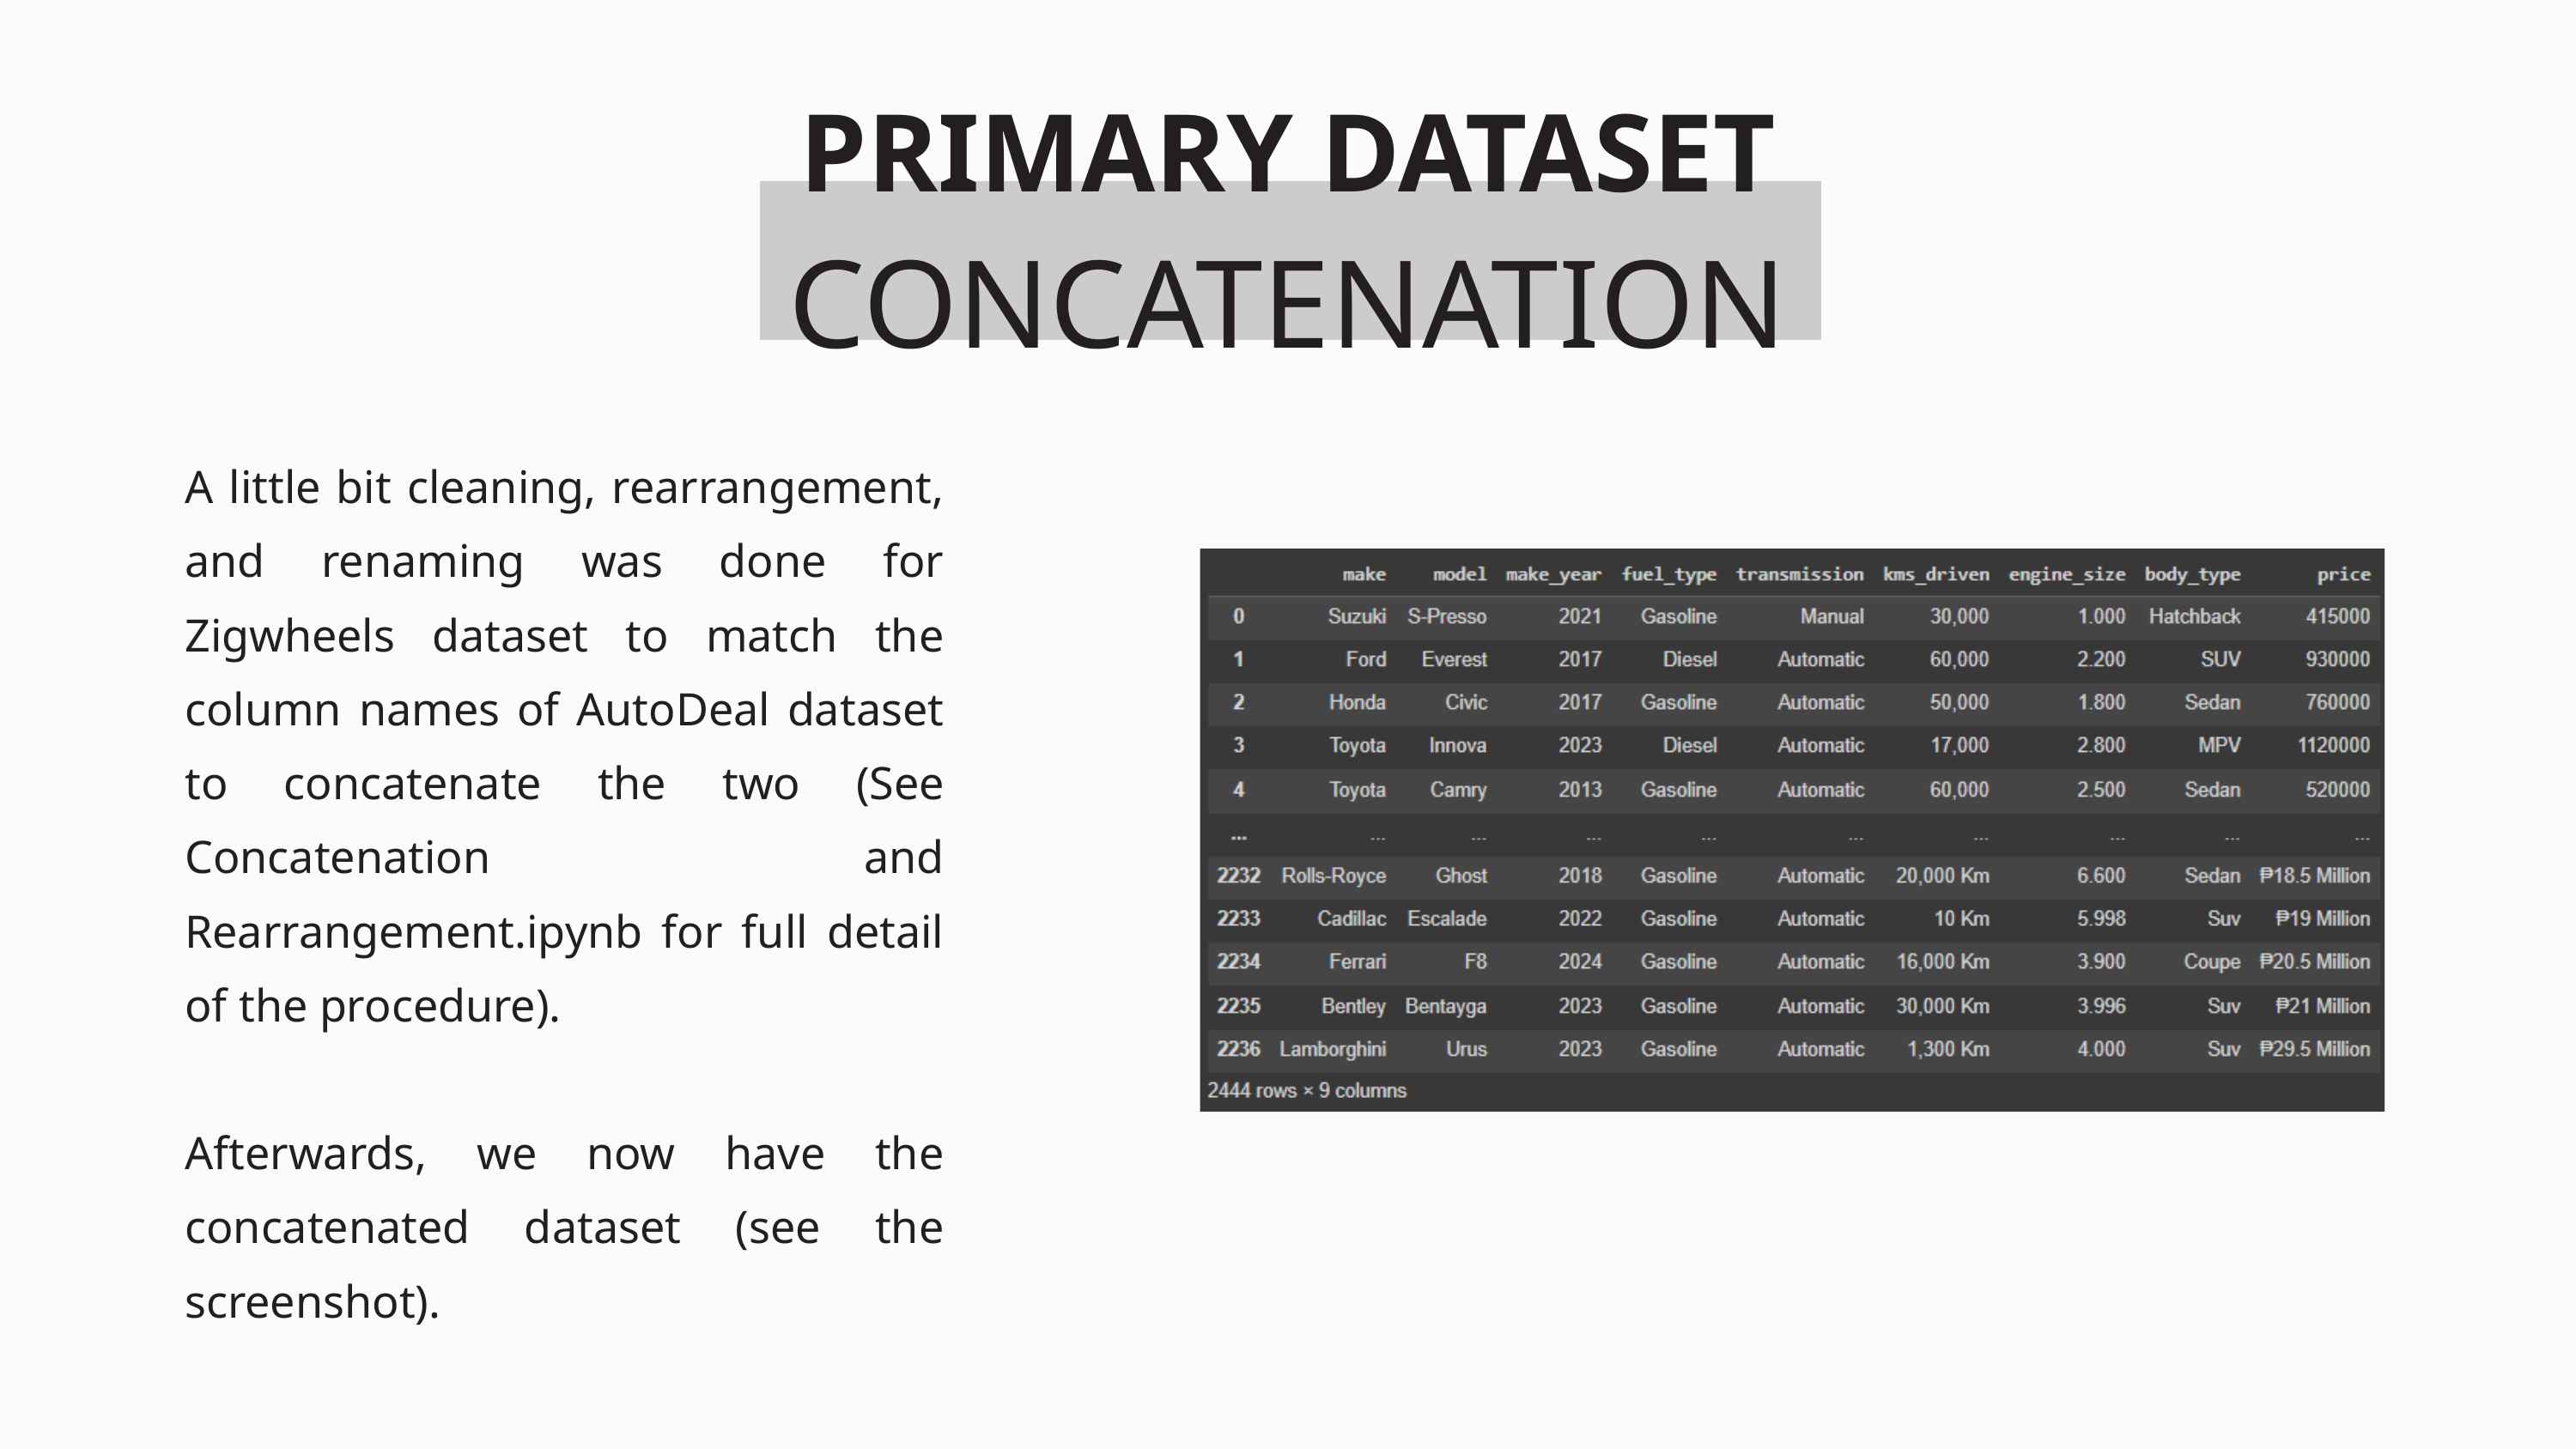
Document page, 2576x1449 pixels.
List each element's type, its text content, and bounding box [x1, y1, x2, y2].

text_box [1200, 549, 2385, 1112]
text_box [759, 163, 1821, 341]
text_box PRIMARY DATASET [695, 35, 1881, 569]
text_box A little bit cleaning, rearrangement, and renaming was done for Zigwheels dataset to match the column names of AutoDeal dataset to concatenate the two (See Concatenation and Rearrangement.ipynb for full detail of the procedure). Afterwards, we now have the concatenated dataset (see the screenshot). [185, 438, 945, 1327]
